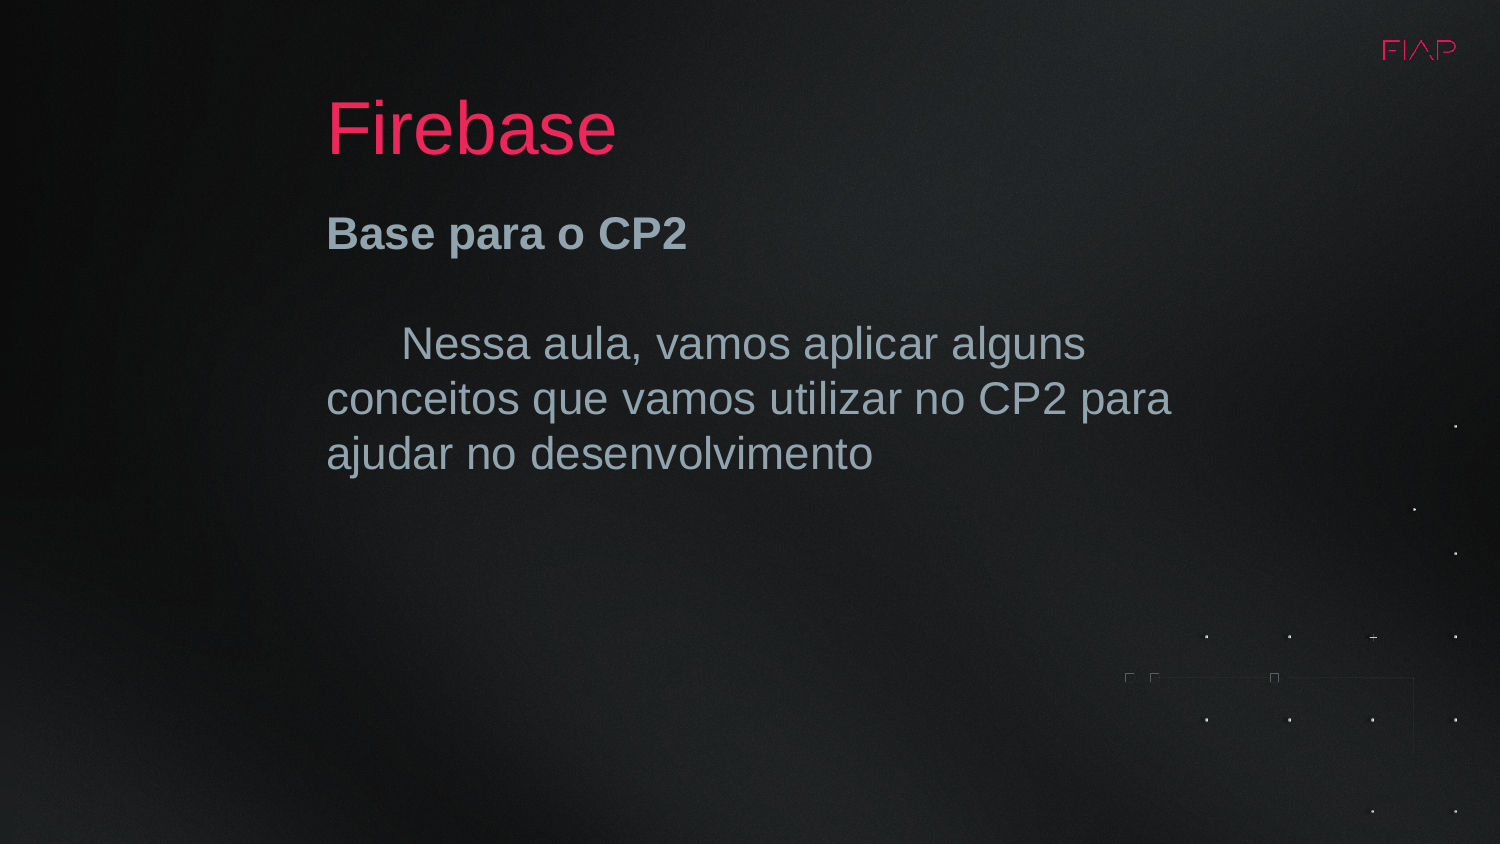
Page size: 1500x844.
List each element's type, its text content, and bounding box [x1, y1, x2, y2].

picture [0, 0, 1500, 844]
text_box Base para o CP2 Nessa aula, vamos aplicar alguns conceitos que vamos utilizar no CP2 para ajudar no desenvolvimento [311, 196, 1292, 486]
text_box Firebase [311, 72, 1126, 177]
